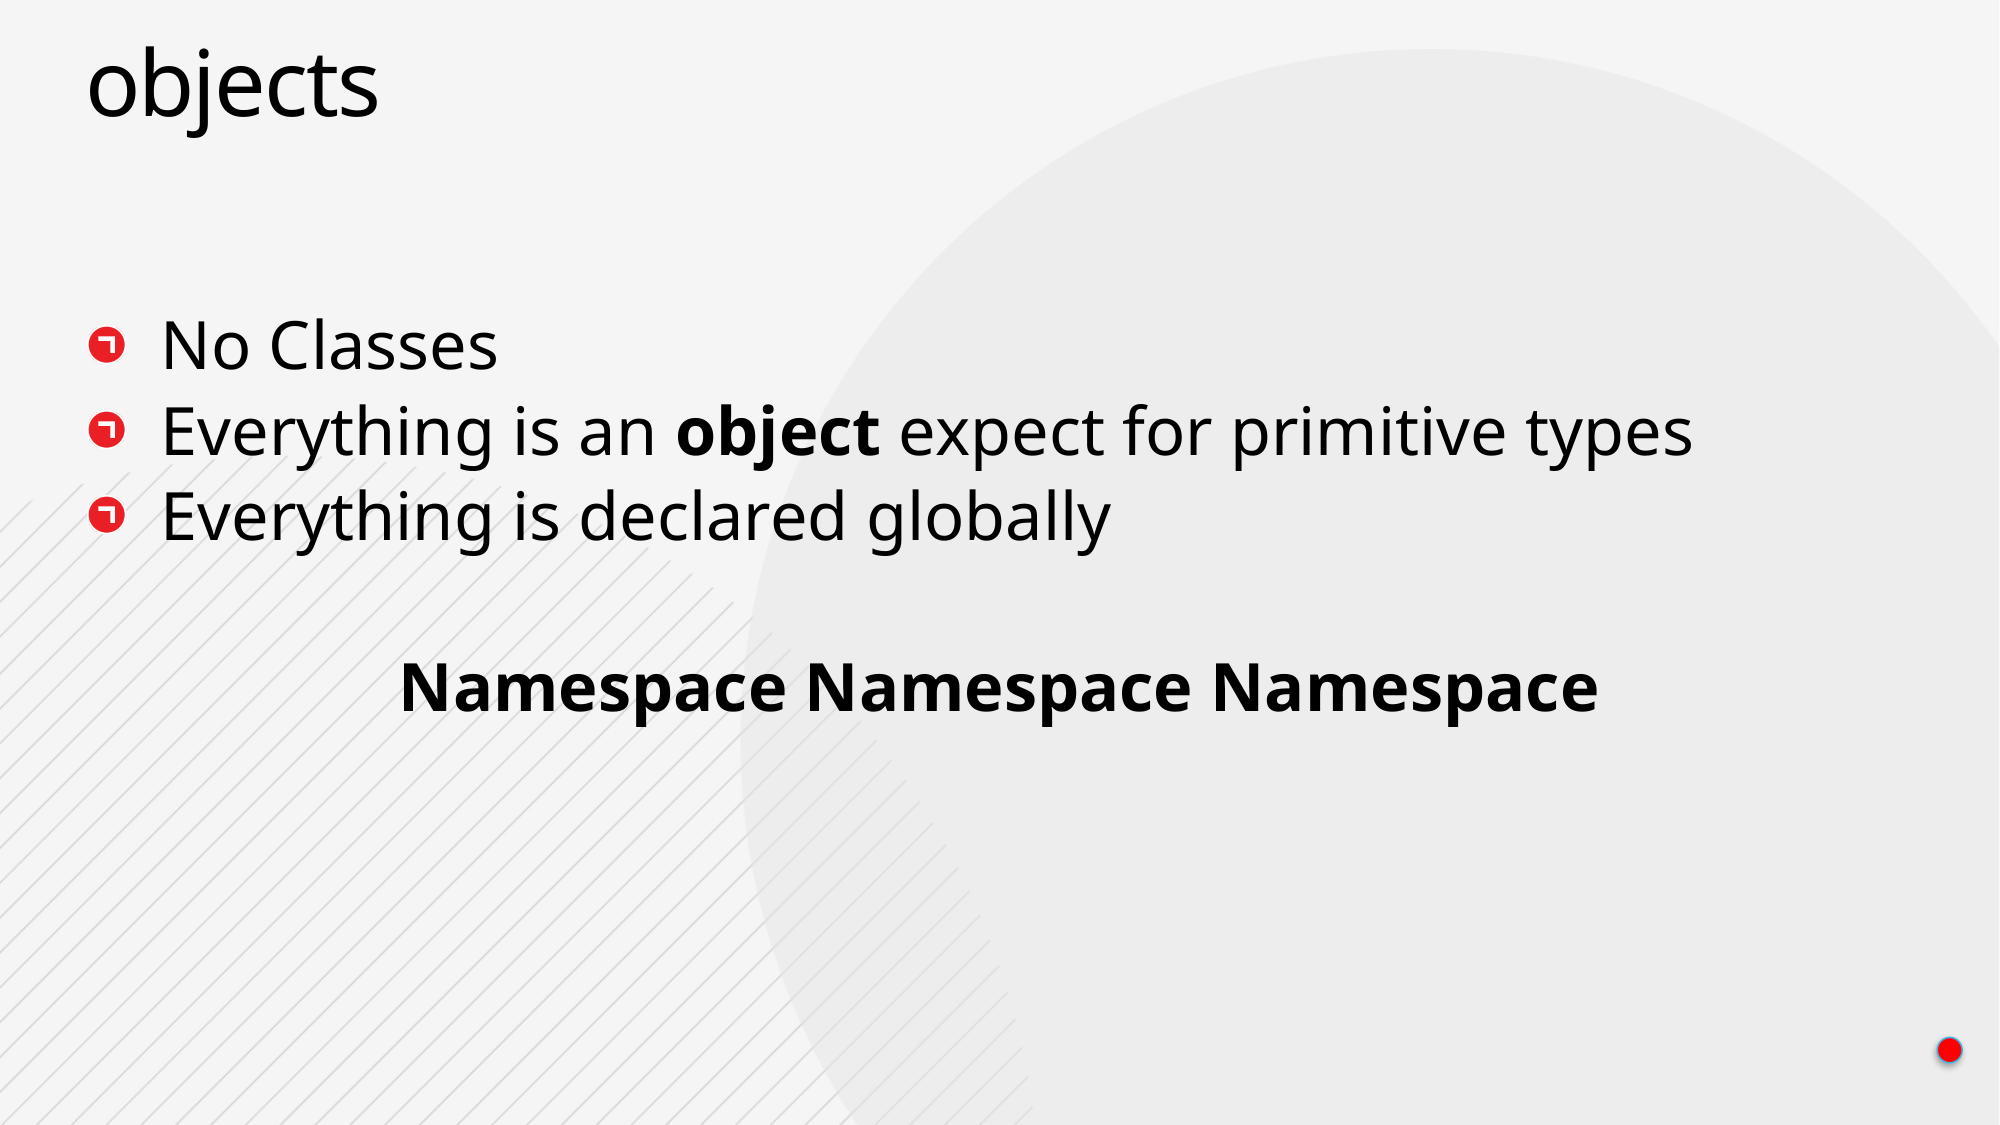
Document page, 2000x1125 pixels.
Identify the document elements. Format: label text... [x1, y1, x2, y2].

list No Classes Everything is an object expect for primitive types Everything is declared globally Namespace Namespace Namespace [85, 312, 1914, 830]
picture [0, 0, 2000, 1125]
text_box [1936, 1036, 1963, 1064]
title objects [85, 37, 1914, 138]
